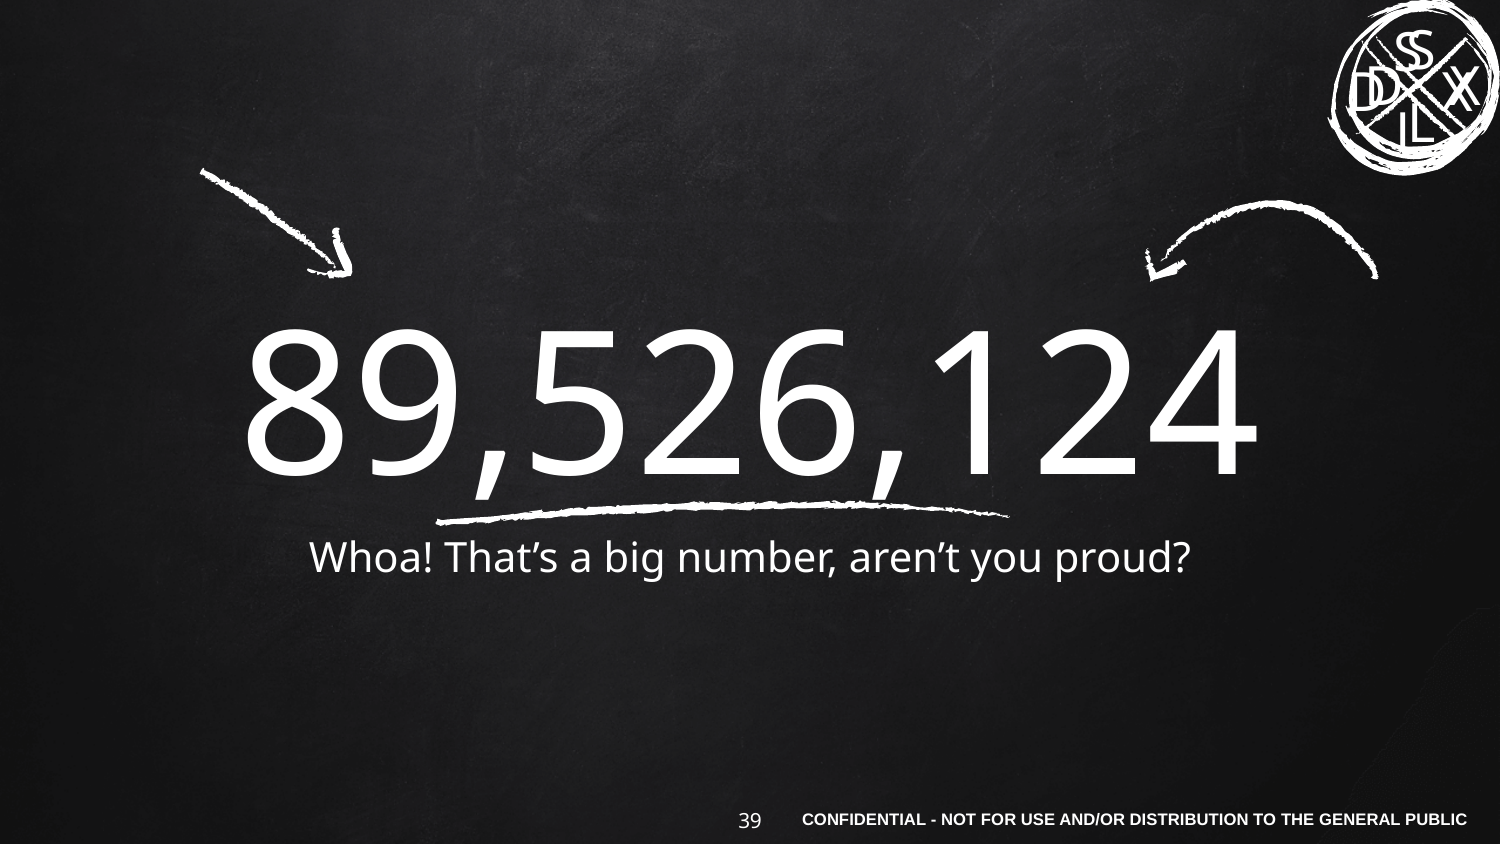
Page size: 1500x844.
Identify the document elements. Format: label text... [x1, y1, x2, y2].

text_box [1163, 181, 1356, 352]
text_box [435, 500, 1011, 526]
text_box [189, 189, 373, 244]
slide_number ‹#› [705, 792, 795, 844]
picture [0, 0, 1500, 844]
title 89,526,124 [112, 259, 1388, 450]
subtitle Whoa! That’s a big number, aren’t you proud? [112, 515, 1388, 645]
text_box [1326, 0, 1500, 176]
